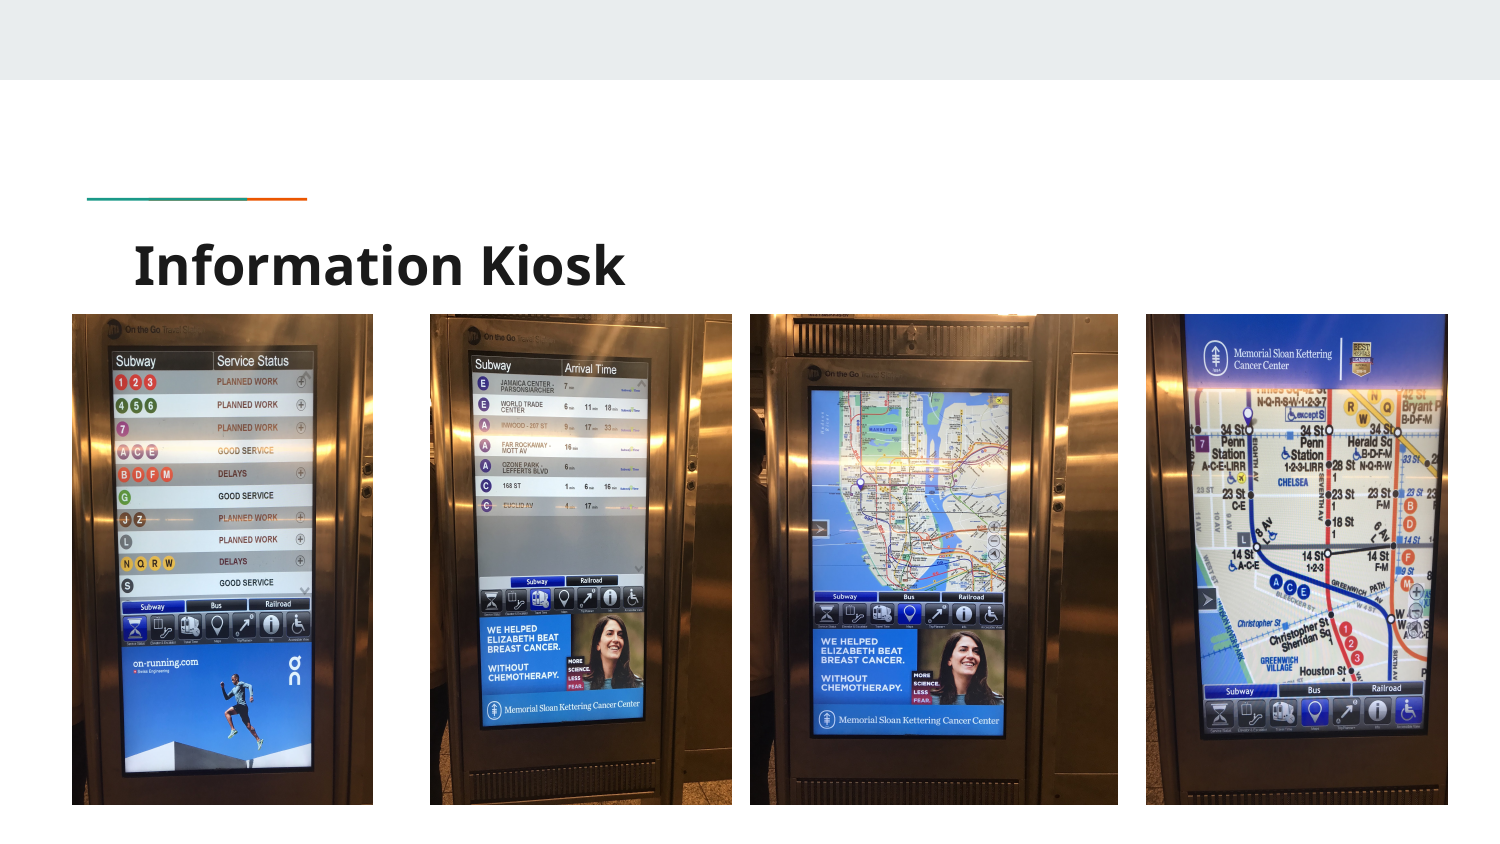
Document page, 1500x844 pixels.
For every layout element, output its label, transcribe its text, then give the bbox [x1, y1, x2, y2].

picture [430, 314, 732, 805]
title Information Kiosk [119, 216, 1381, 305]
picture [1146, 314, 1448, 805]
picture [71, 314, 374, 805]
picture [749, 314, 1118, 805]
